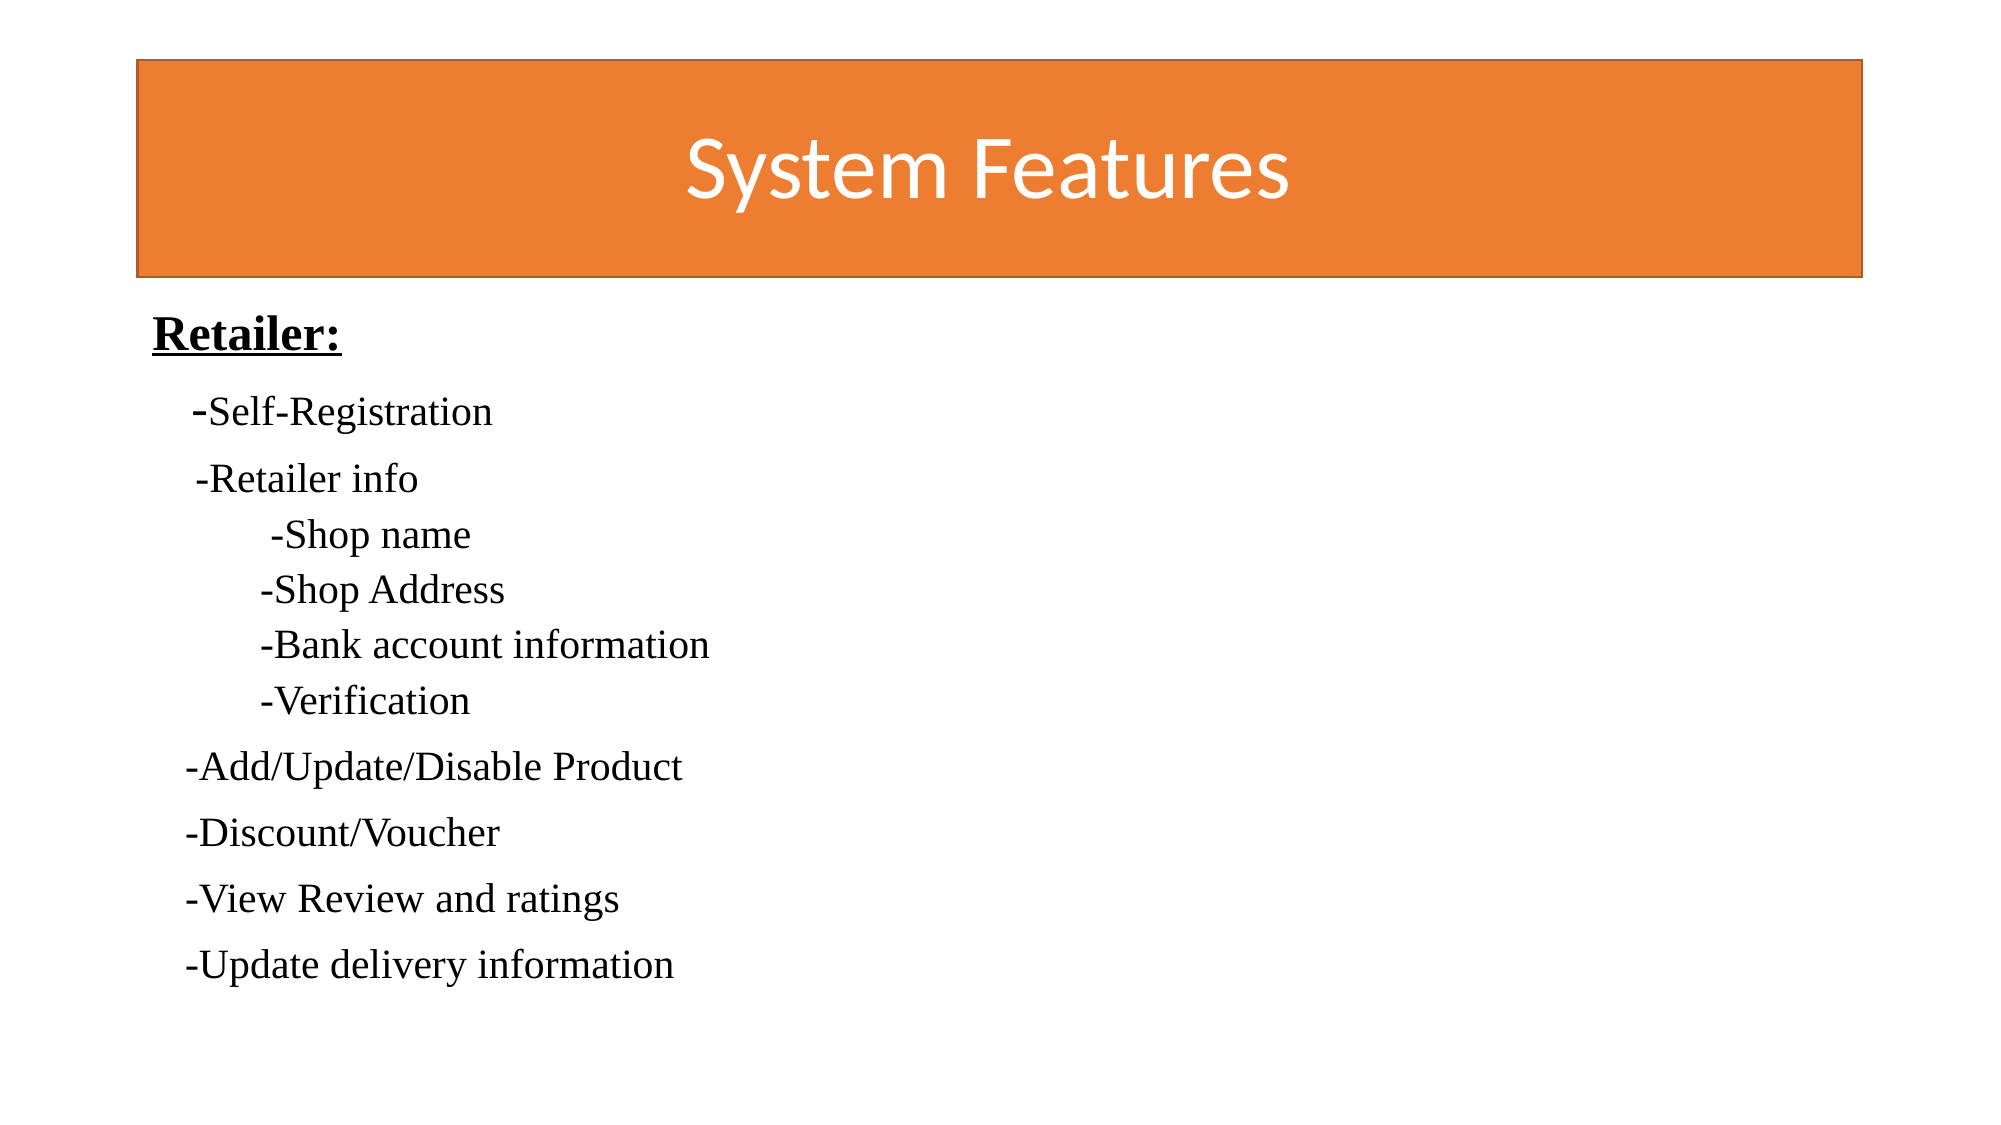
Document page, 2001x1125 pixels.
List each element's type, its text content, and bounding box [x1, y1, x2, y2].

title System Features [136, 59, 1863, 278]
list Retailer: -Self-Registration  -Retailer info  -Shop name -Shop Address -Bank account information -Verification -Add/Update/Disable Product -Discount/Voucher -View Review and ratings -Update delivery information [137, 299, 1863, 1014]
